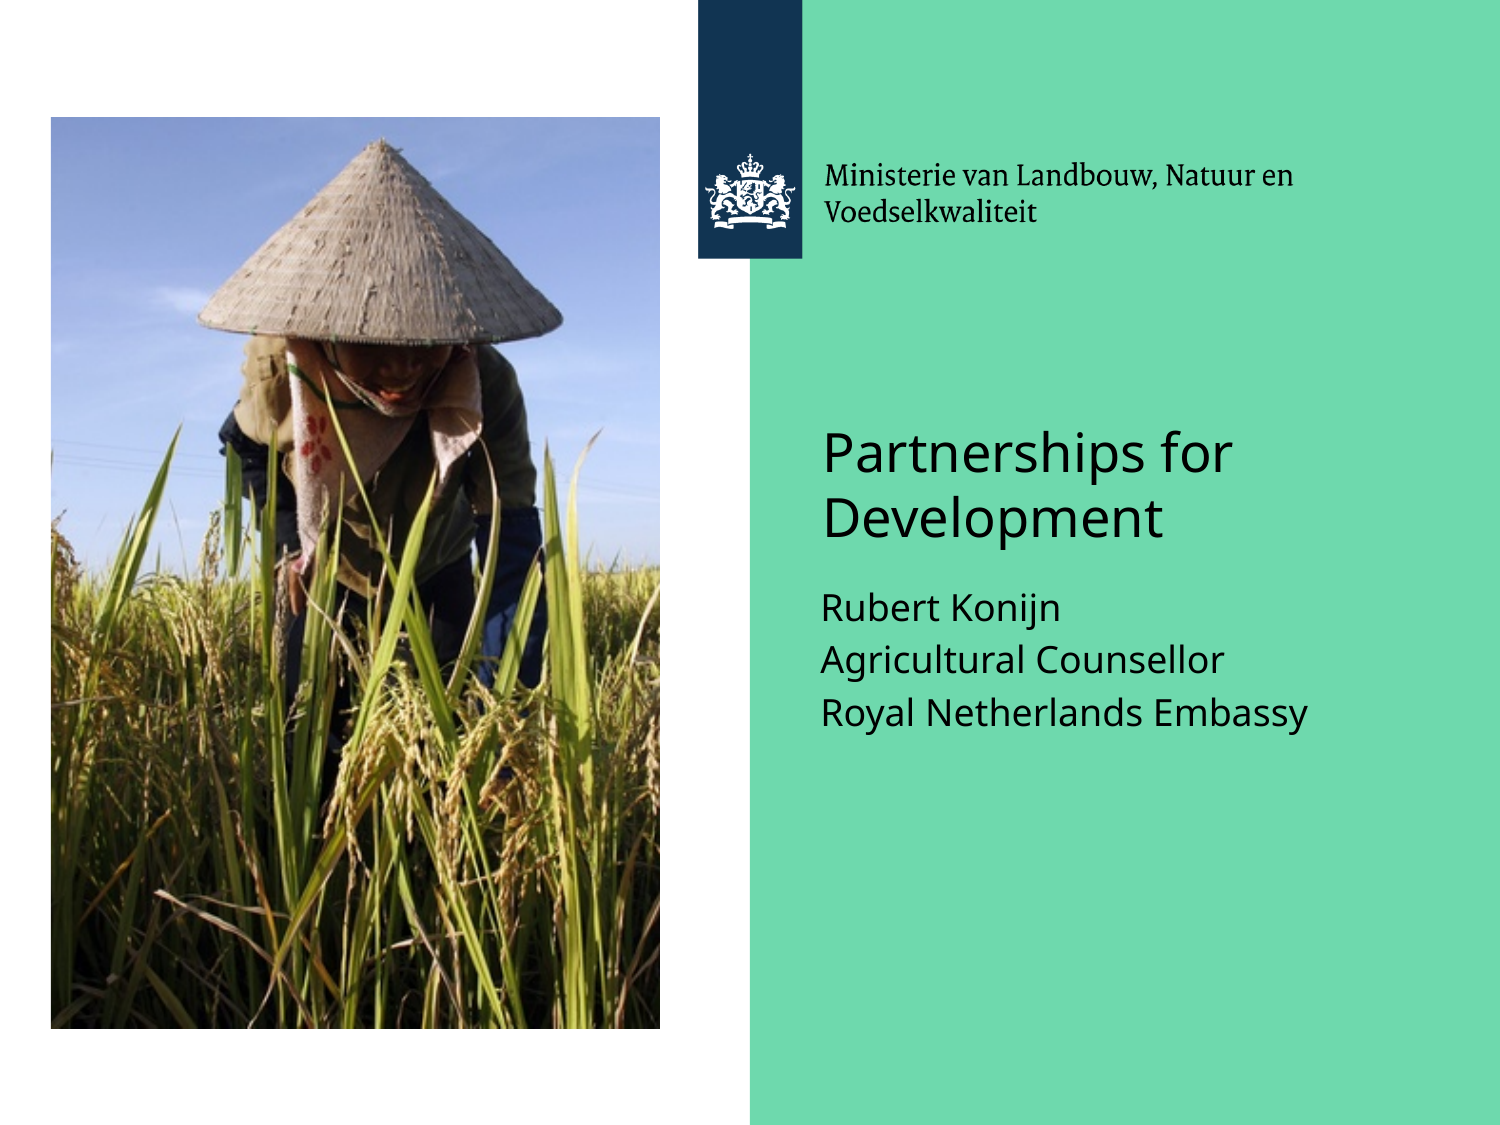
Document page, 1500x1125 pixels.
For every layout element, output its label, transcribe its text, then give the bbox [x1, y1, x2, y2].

picture [691, 0, 1298, 263]
title Partnerships for Development [807, 405, 1399, 561]
list Rubert Konijn Agricultural Counsellor Royal Netherlands Embassy [804, 575, 1396, 1005]
picture [50, 117, 661, 1030]
